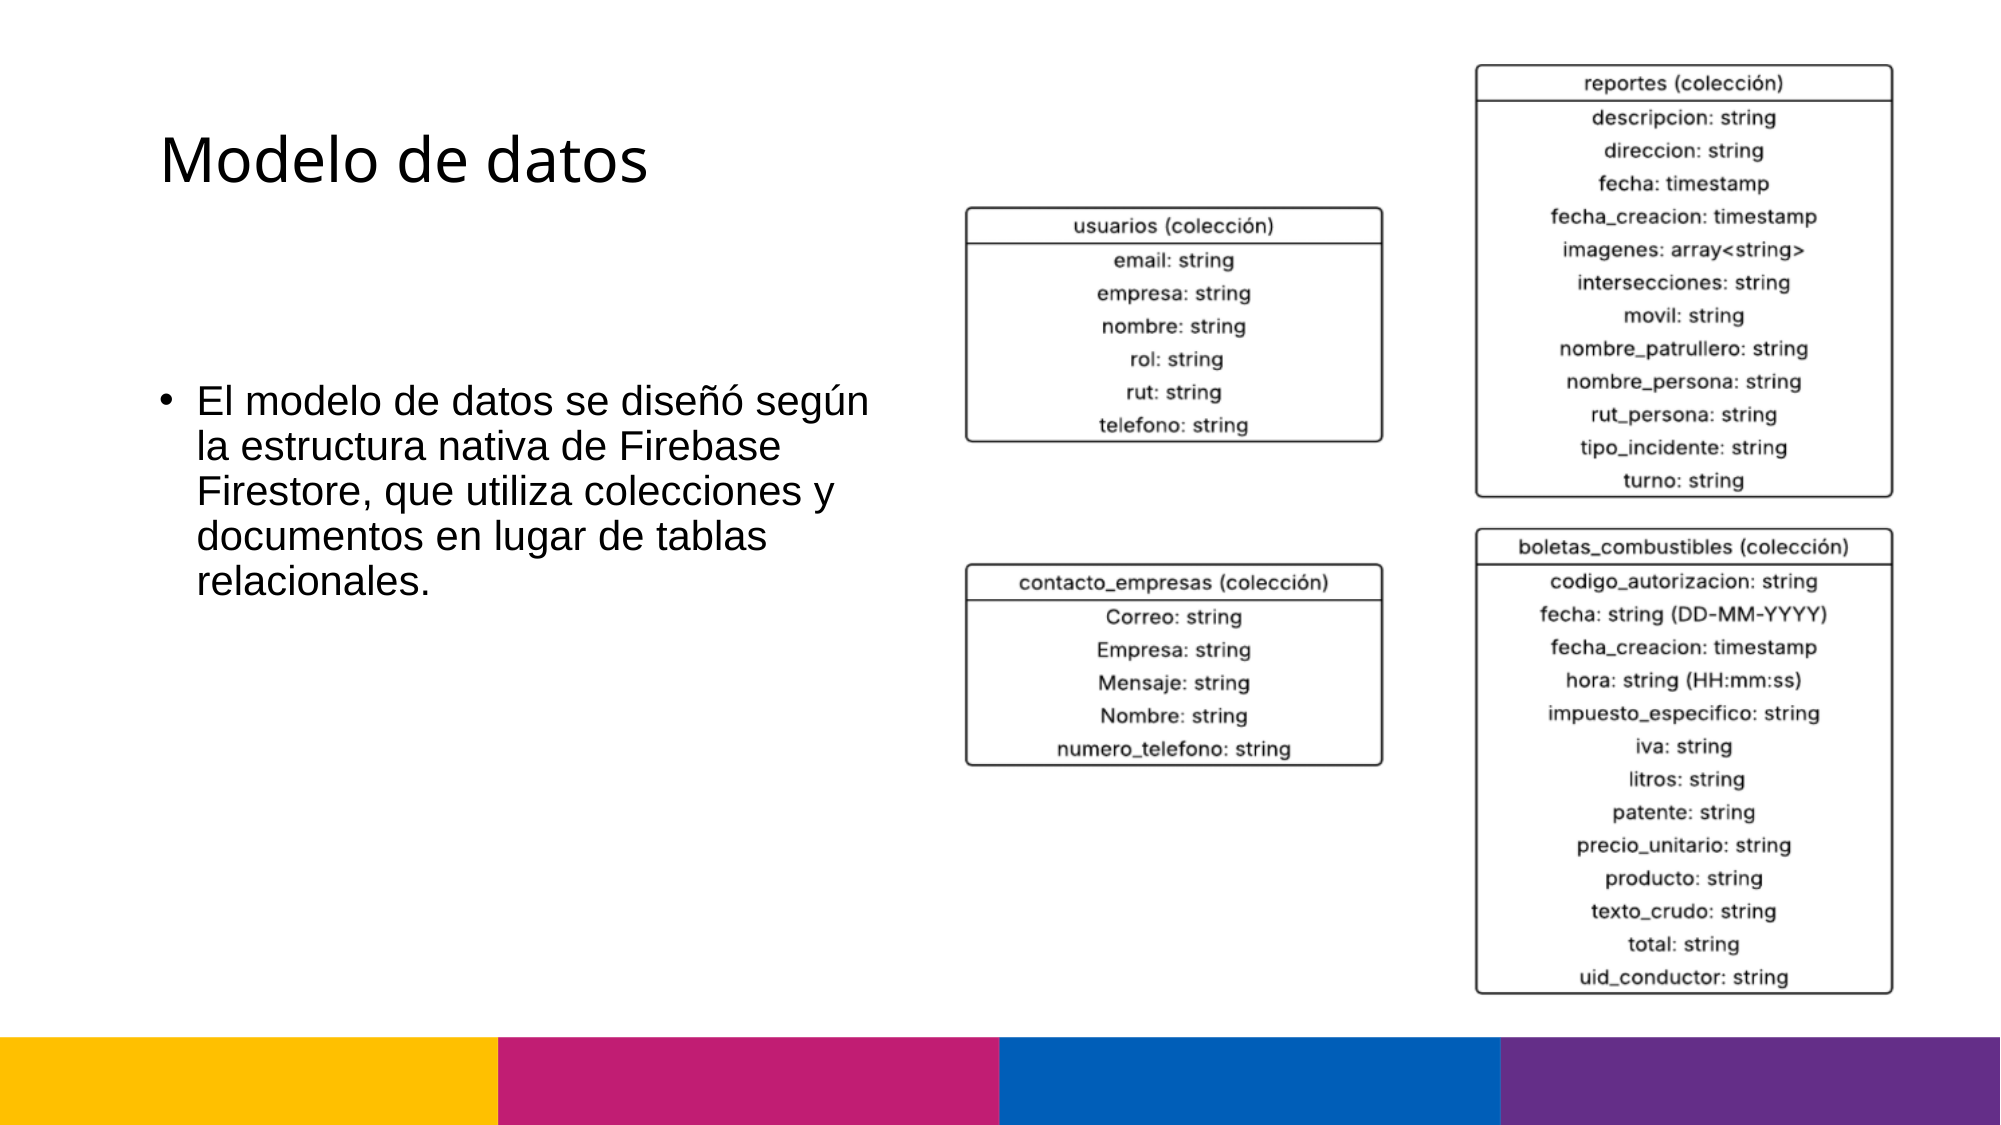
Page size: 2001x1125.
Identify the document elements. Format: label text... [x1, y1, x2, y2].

list El modelo de datos se diseñó según la estructura nativa de Firebase Firestore, que utiliza colecciones y documentos en lugar de tablas relacionales. [144, 371, 886, 623]
picture [0, 1036, 2000, 1125]
picture [949, 59, 1903, 1000]
title Modelo de datos [144, 97, 685, 228]
